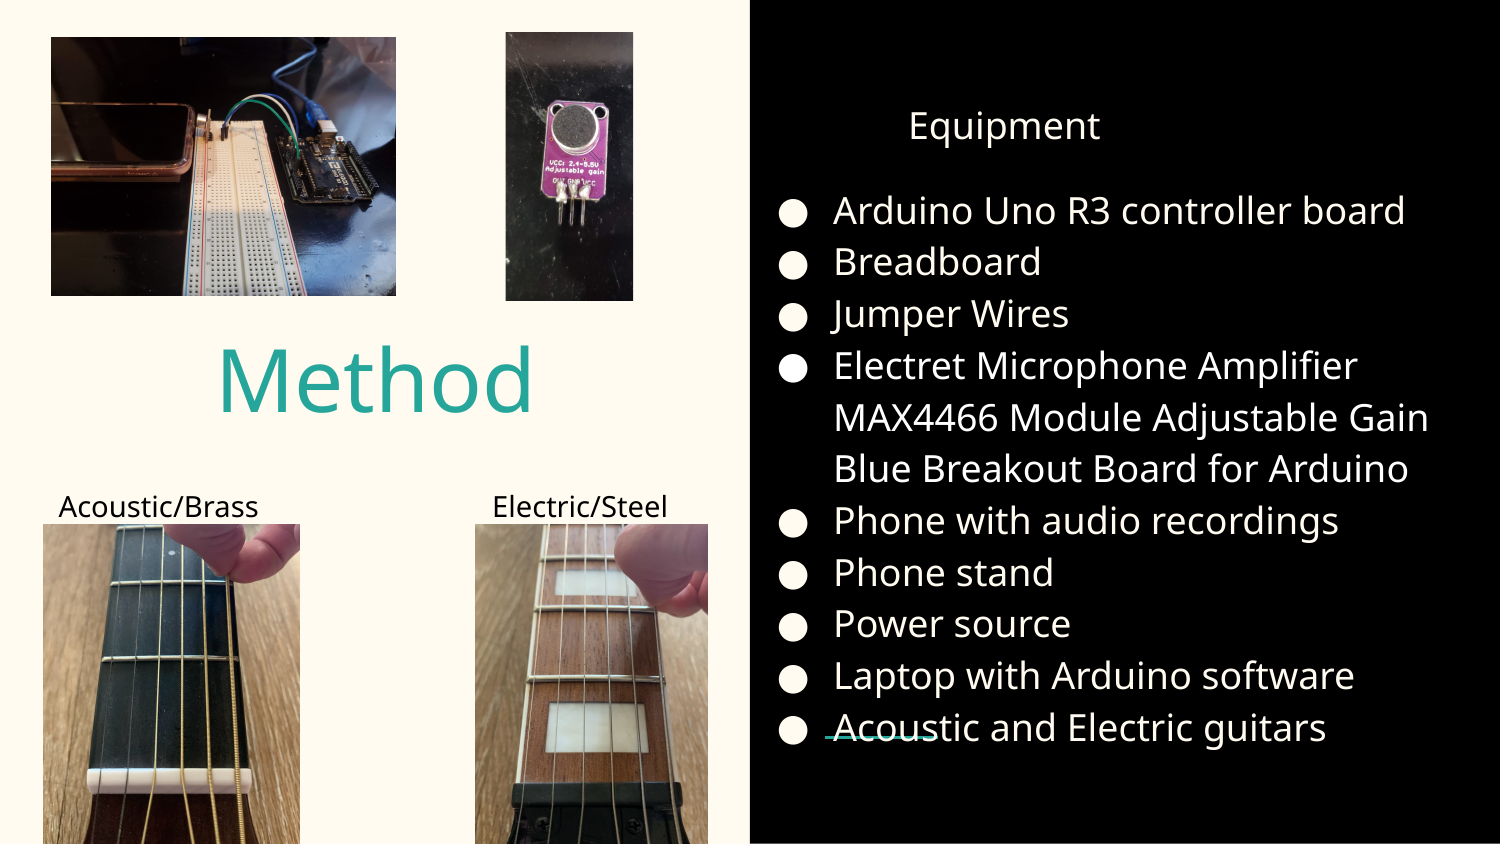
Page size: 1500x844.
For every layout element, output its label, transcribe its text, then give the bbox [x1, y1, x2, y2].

picture [505, 32, 634, 302]
picture [51, 37, 396, 296]
picture [475, 524, 708, 844]
list Equipment Arduino Uno R3 controller board Breadboard Jumper Wires Electret Microphone Amplifier MAX4466 Module Adjustable Gain Blue Breakout Board for Arduino Phone with audio recordings Phone stand Power source Laptop with Arduino software Acoustic and Electric guitars [743, 118, 1494, 725]
text_box Acoustic/Brass [43, 473, 300, 523]
title Method [43, 226, 708, 446]
text_box Electric/Steel [477, 473, 706, 522]
picture [43, 524, 301, 844]
